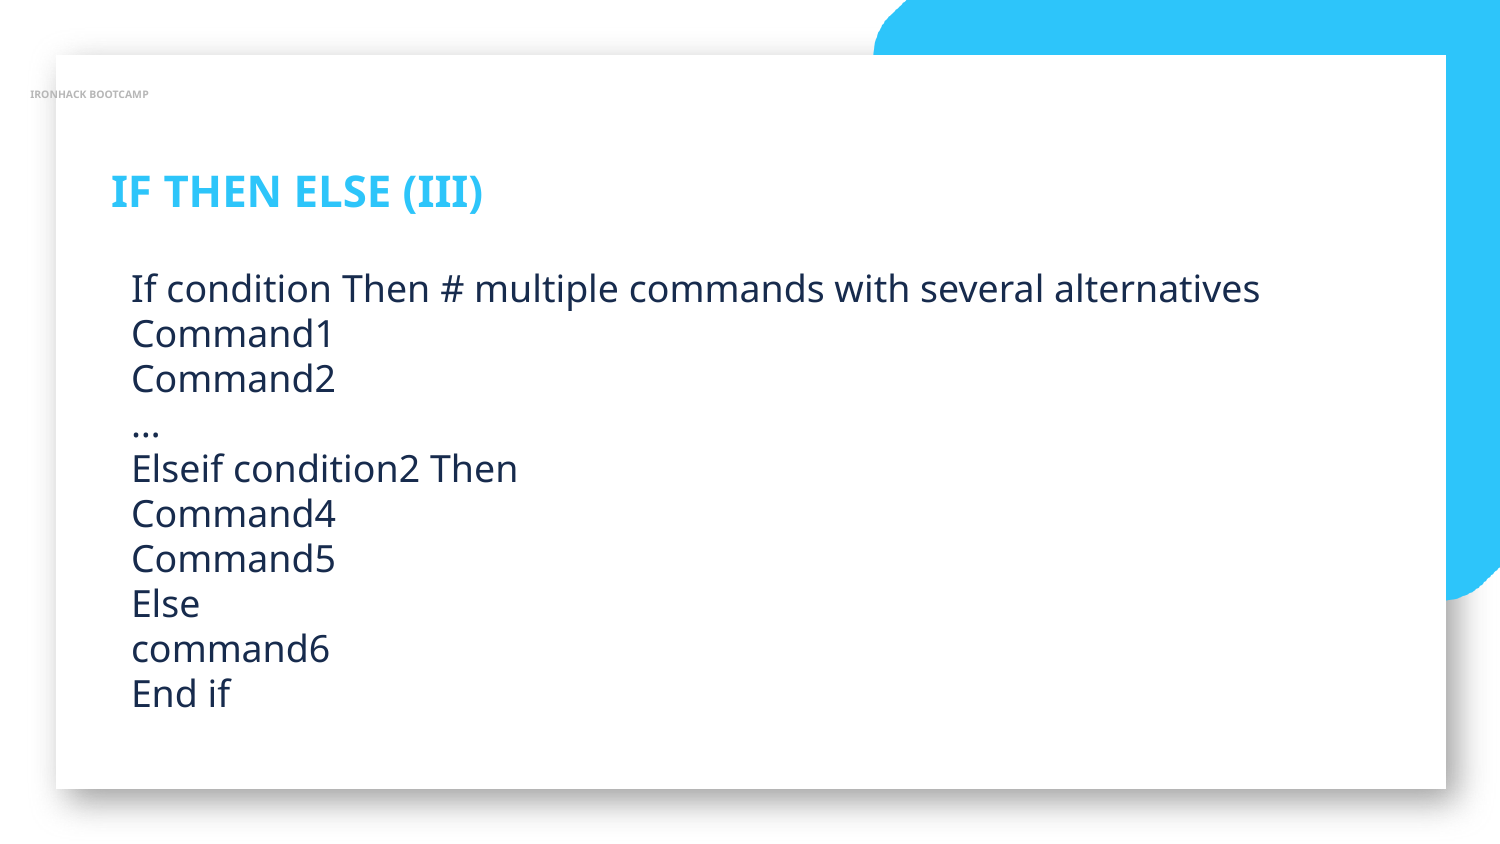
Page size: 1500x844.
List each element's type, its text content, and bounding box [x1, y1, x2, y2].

text_box If condition Then # multiple commands with several alternatives Command1 Command2 … Elseif condition2 Then Command4 Command5 Else command6 End if [115, 249, 1389, 733]
text_box IF THEN ELSE (III) [96, 149, 1417, 266]
text_box IRONHACK BOOTCAMP [15, 71, 354, 108]
picture [0, 0, 1500, 844]
